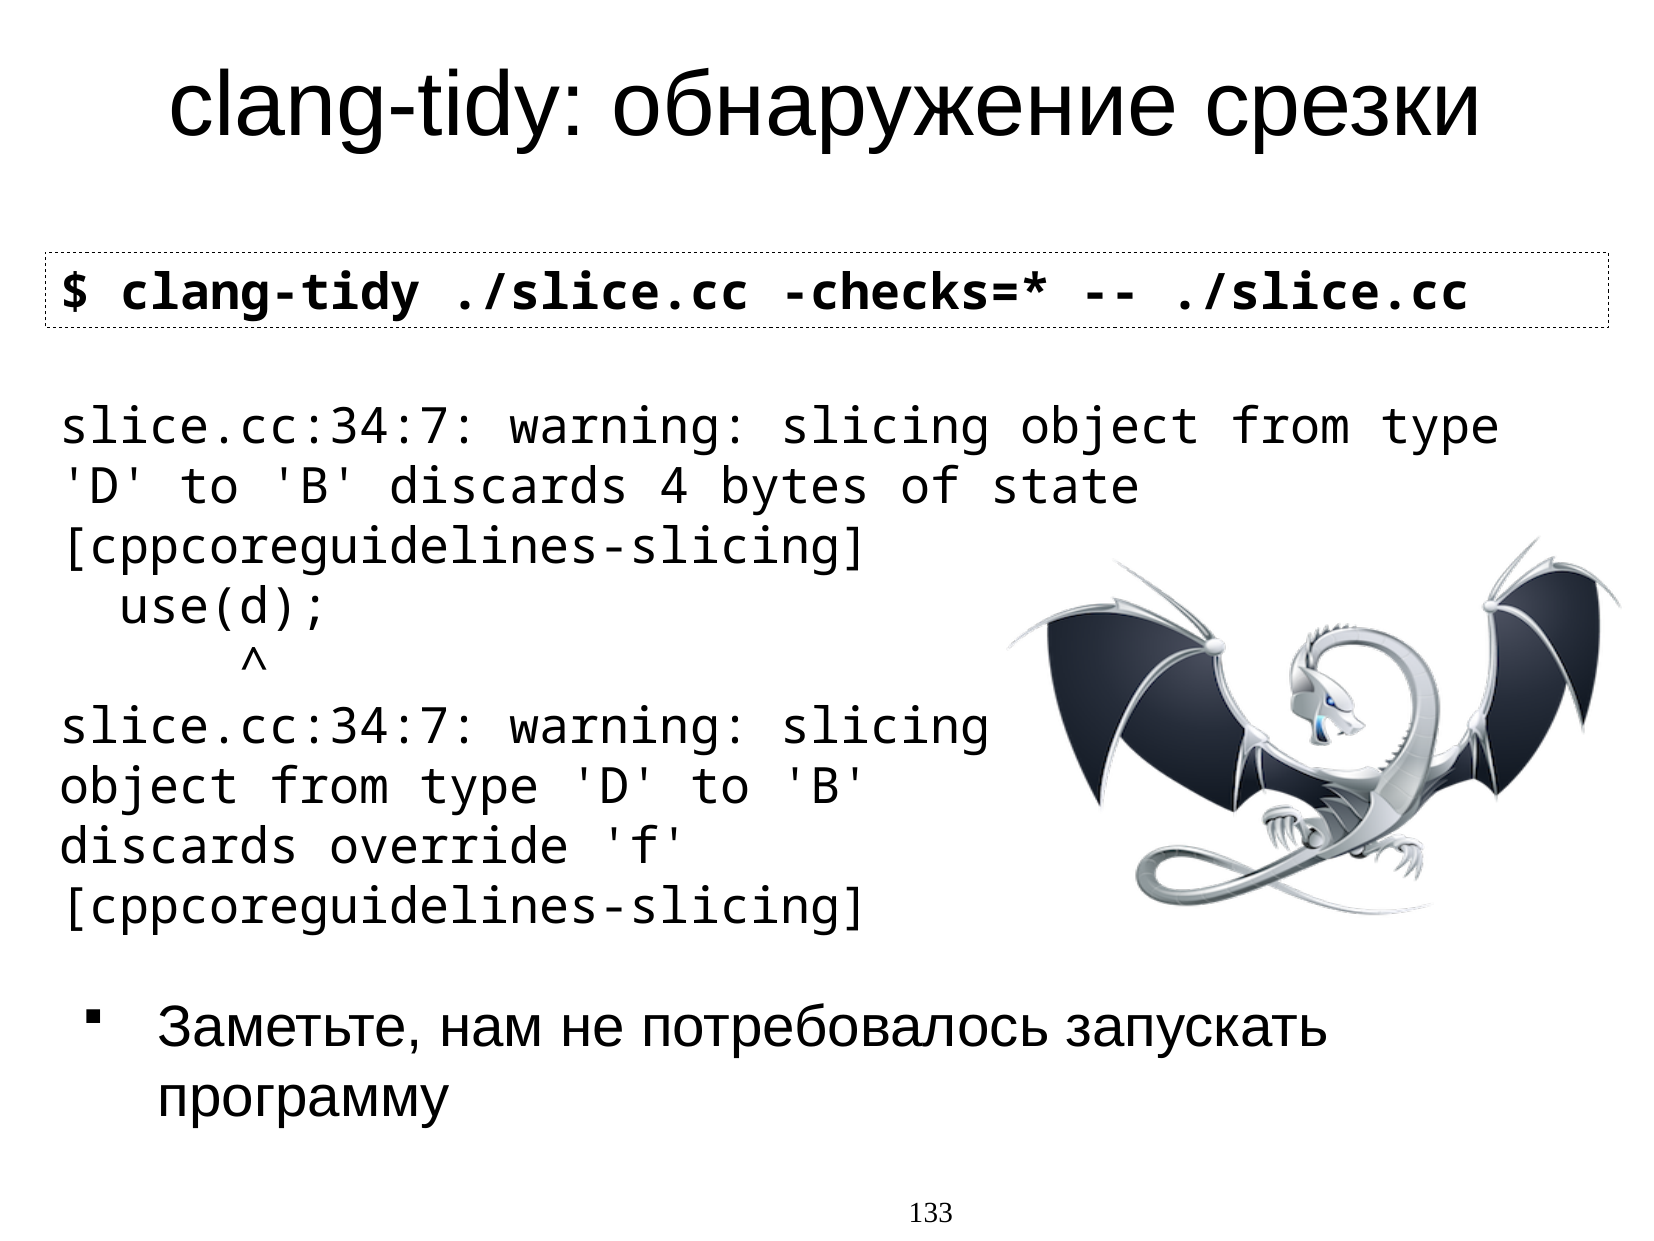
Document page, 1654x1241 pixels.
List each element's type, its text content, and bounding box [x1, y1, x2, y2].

text_box Заметьте, нам не потребовалось запускать программу [82, 987, 1571, 1110]
text_box slice.cc:34:7: warning: slicing object from type 'D' to 'B' discards 4 bytes of state [cppcoreguidelines-slicing] use(d); ^ slice.cc:34:7: warning: slicing object from type 'D' to 'B' discards override 'f' [cppcoreguidelines-slicing] [44, 386, 1584, 942]
picture [1004, 529, 1625, 935]
title clang-tidy: обнаружение срезки [82, 17, 1571, 180]
text_box $ clang-tidy ./slice.cс -checks=* -- ./slice.cс [45, 252, 1609, 328]
slide_number 133 [567, 1193, 953, 1241]
